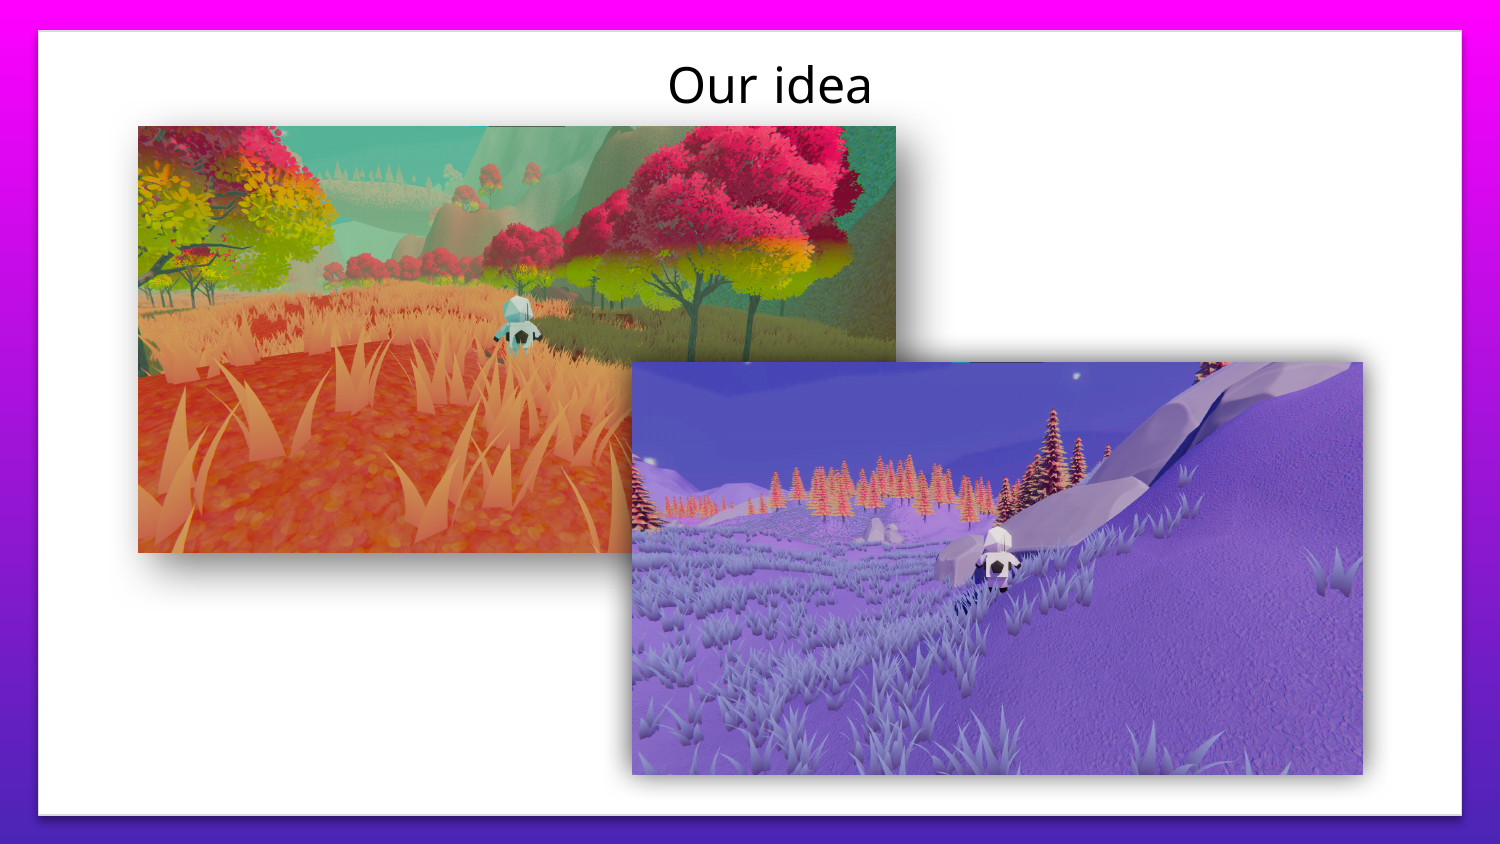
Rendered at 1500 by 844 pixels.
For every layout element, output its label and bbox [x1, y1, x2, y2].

text_box [74, 30, 1265, 746]
picture [138, 126, 1364, 775]
text_box [38, 30, 1462, 816]
text_box [0, 0, 1500, 844]
